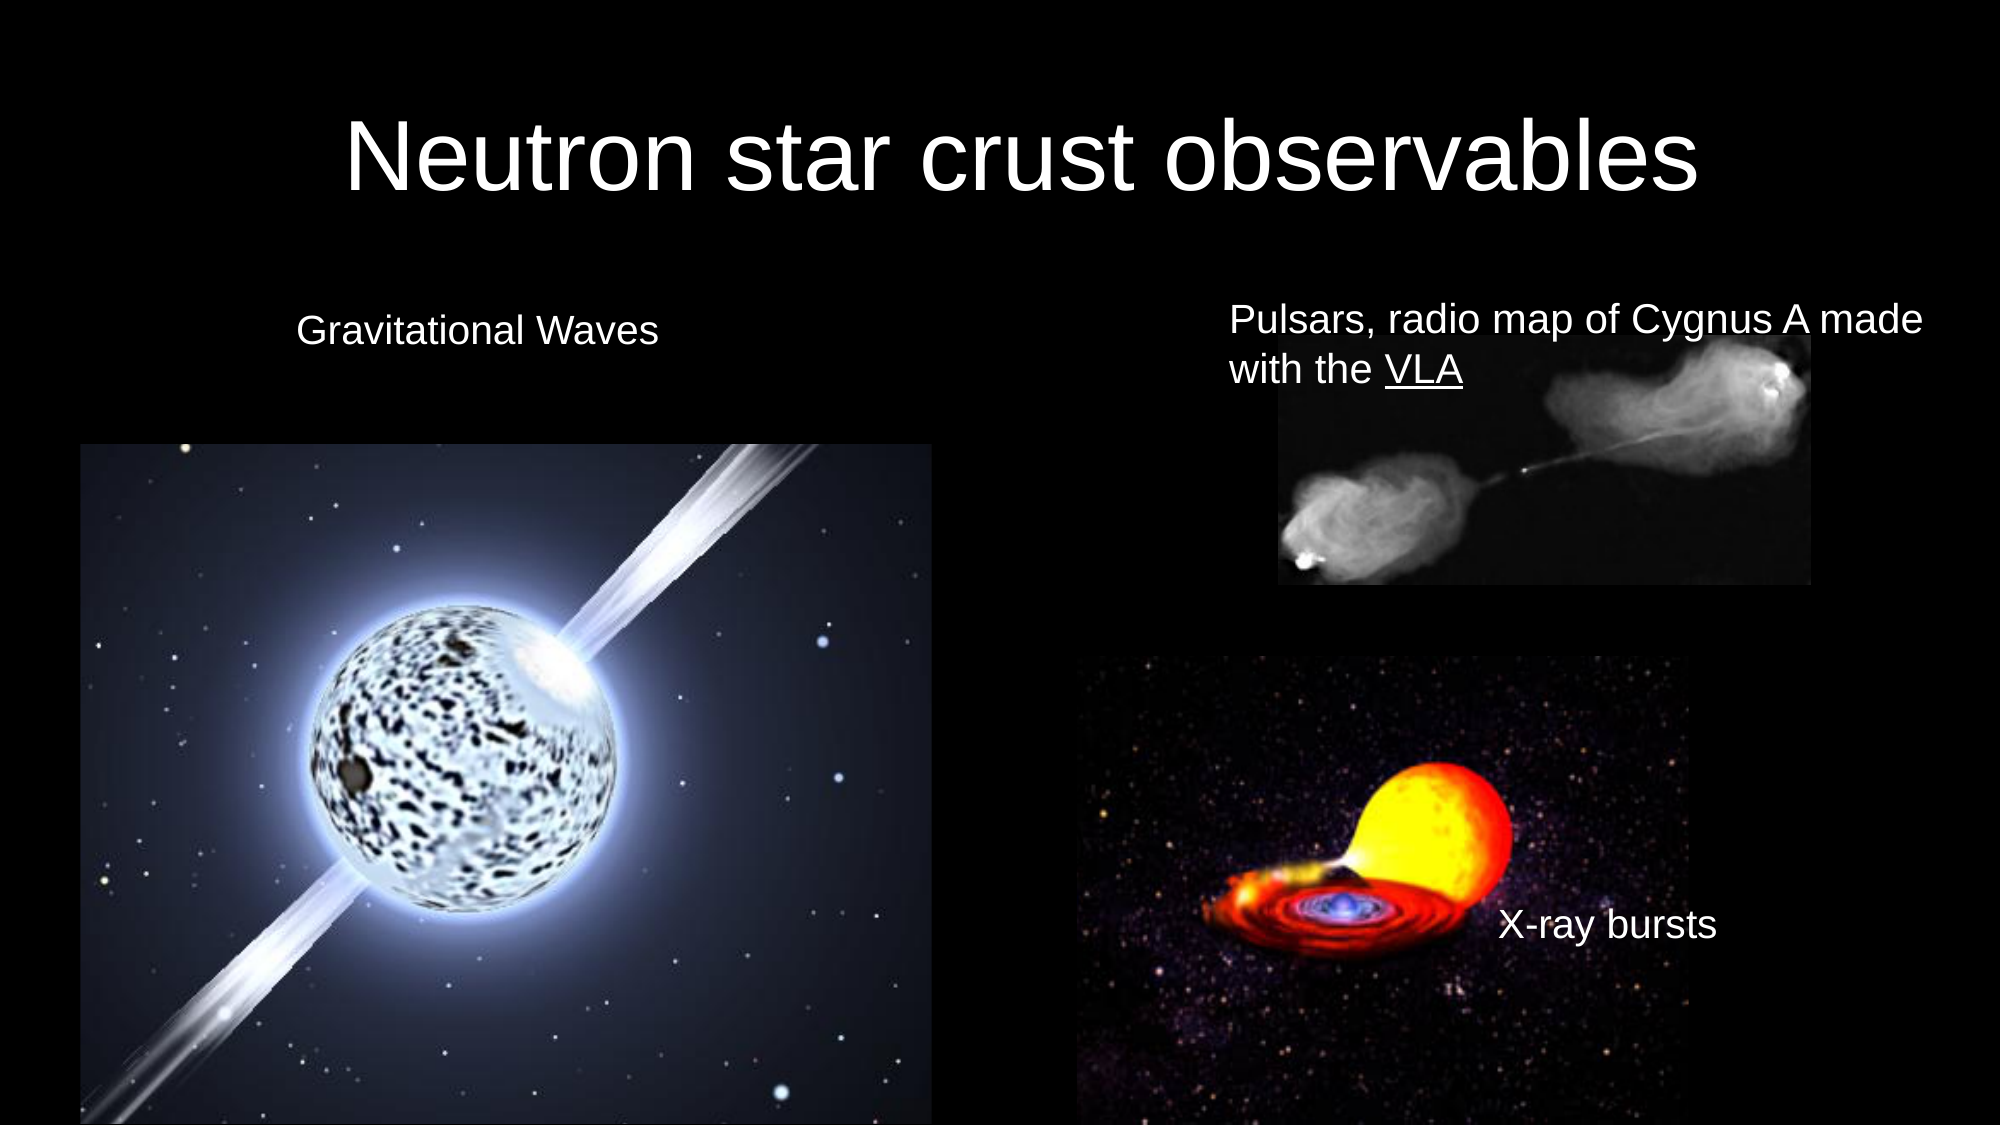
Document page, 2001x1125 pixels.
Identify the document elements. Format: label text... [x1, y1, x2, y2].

picture [1076, 655, 1689, 1125]
text_box Neutron star crust observables [43, 48, 2000, 254]
text_box Gravitational Waves [280, 295, 820, 404]
picture [1278, 335, 1811, 585]
picture [80, 444, 932, 1124]
text_box Pulsars, radio map of Cygnus A made with the VLA [1213, 284, 1956, 392]
text_box X-ray bursts [1694, 889, 2000, 998]
